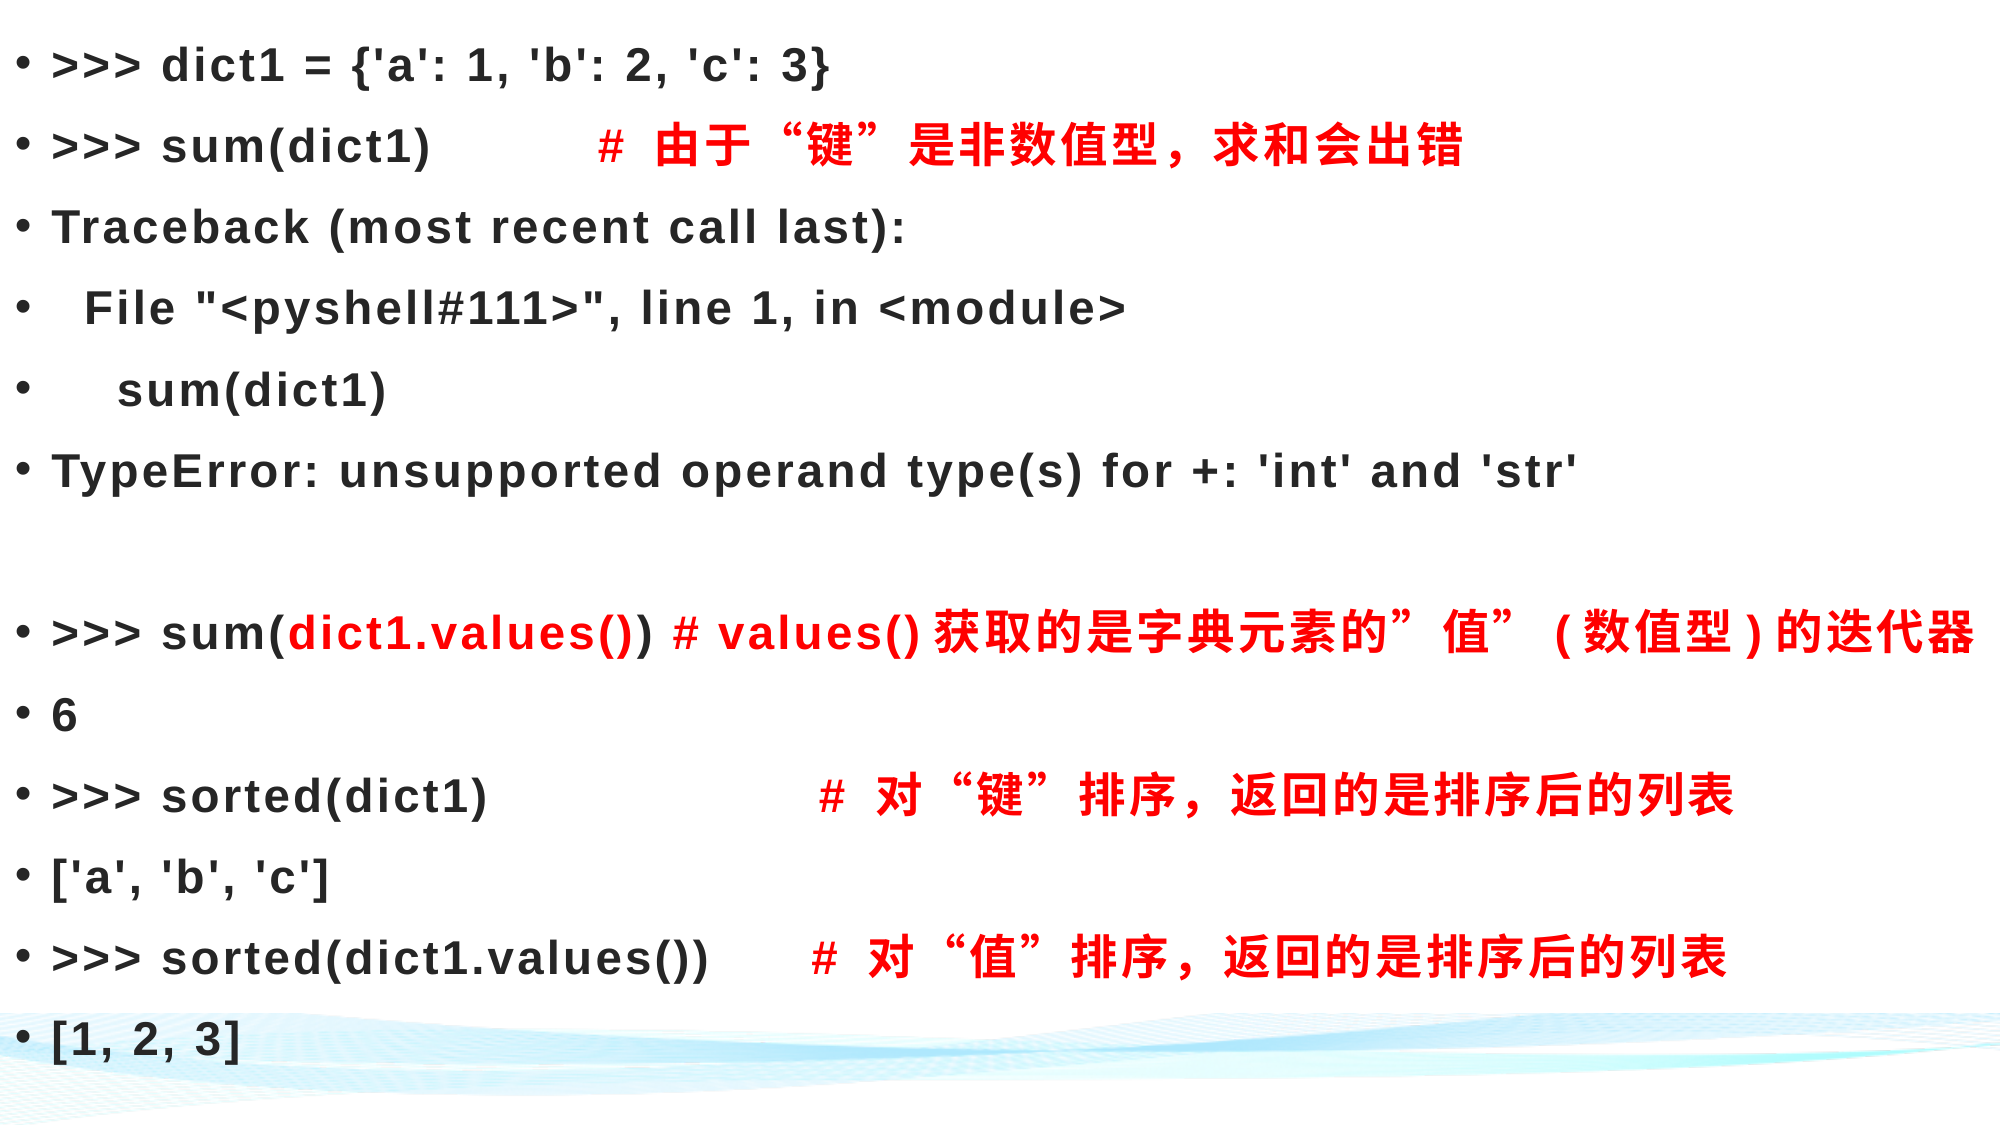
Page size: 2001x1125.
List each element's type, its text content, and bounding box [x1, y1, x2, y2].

list >>> dict1 = {'a': 1, 'b': 2, 'c': 3} >>> sum(dict1) # 由于“键”是非数值型，求和会出错 Traceback (most recent call last): File "<pyshell#111>", line 1, in <module> sum(dict1) TypeError: unsupported operand type(s) for +: 'int' and 'str' >>> sum(dict1.values()) # values()获取的是字典元素的”值”(数值型)的迭代器 6 >>> sorted(dict1) # 对“键”排序，返回的是排序后的列表 ['a', 'b', 'c'] >>> sorted(dict1.values()) # 对“值”排序，返回的是排序后的列表 [1, 2, 3] [0, 20, 2000, 1125]
slide_number [1412, 1041, 1856, 1094]
